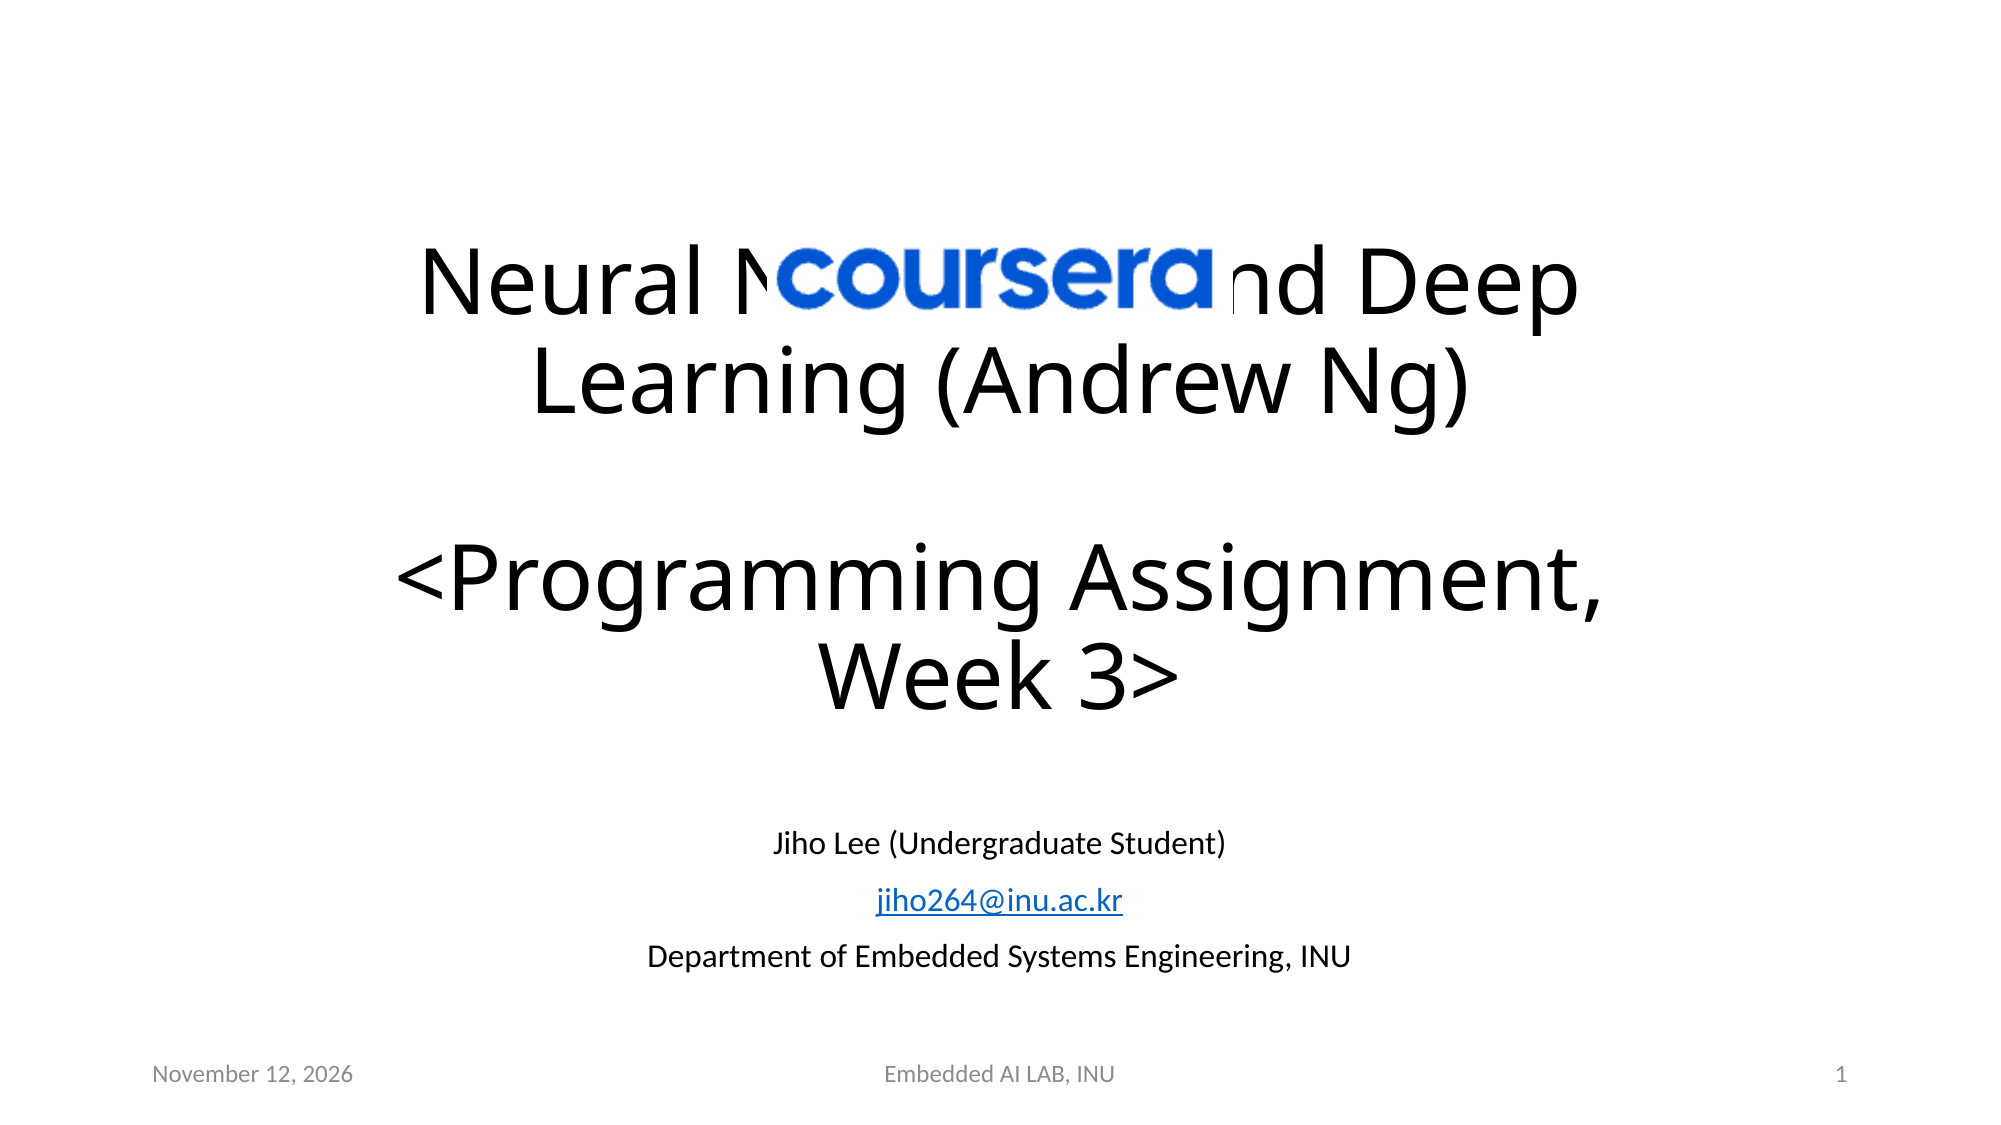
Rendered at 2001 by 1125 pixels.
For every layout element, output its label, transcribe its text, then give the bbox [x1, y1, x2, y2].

picture [766, 225, 1233, 329]
slide_number 1 [1412, 1042, 1863, 1103]
subtitle Jiho Lee (Undergraduate Student) jiho264@inu.ac.kr Department of Embedded Systems Engineering, INU [249, 818, 1750, 999]
footer Embedded AI LAB, INU [662, 1042, 1338, 1103]
title Neural Networks and Deep Learning (Andrew Ng) <Programming Assignment, Week 3> [249, 345, 1750, 738]
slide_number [137, 1042, 588, 1103]
